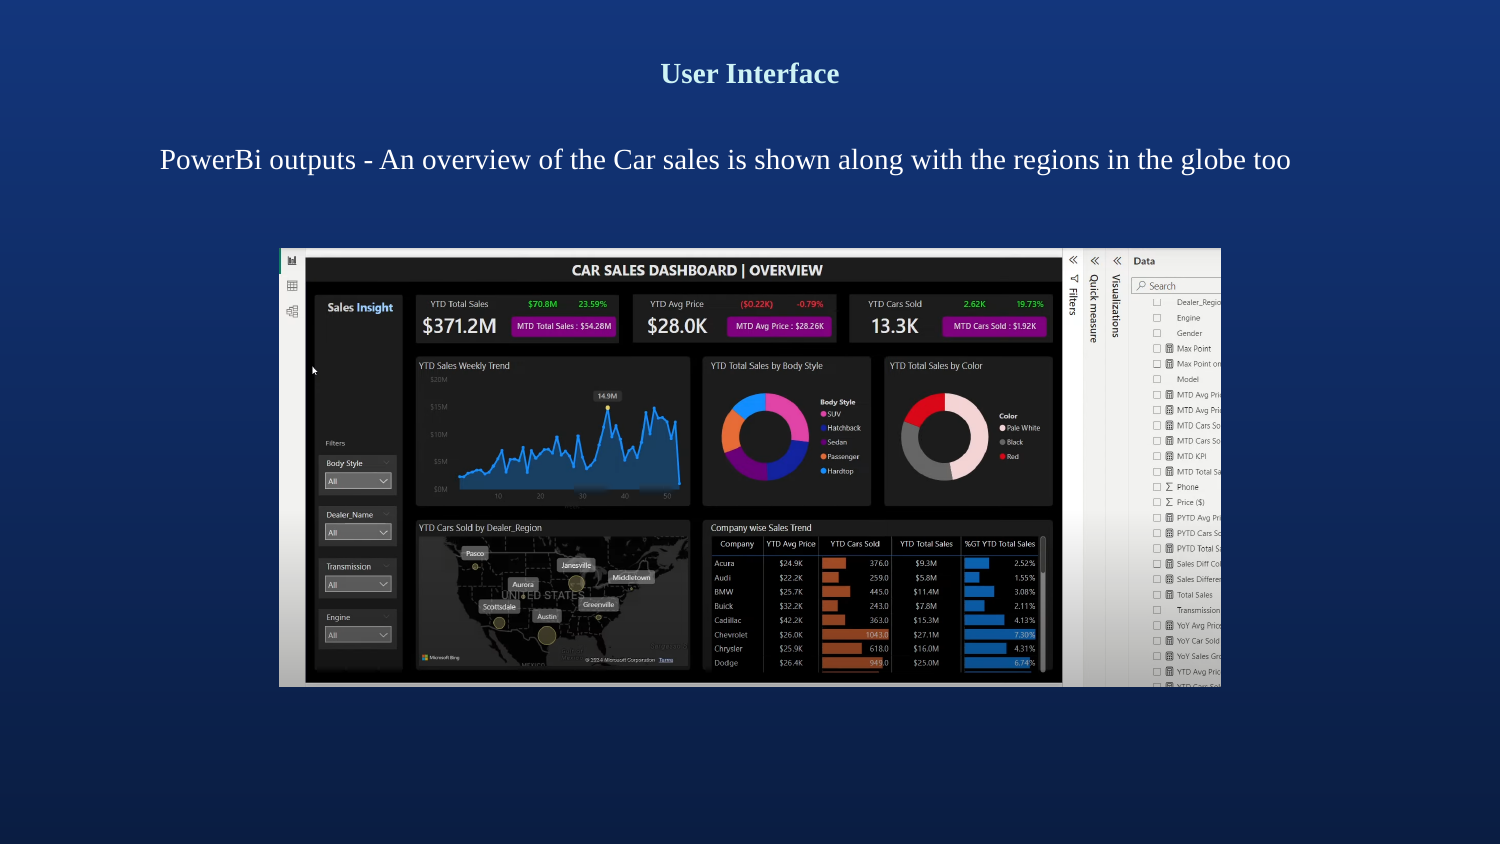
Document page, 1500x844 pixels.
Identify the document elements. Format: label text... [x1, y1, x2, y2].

picture [279, 248, 1221, 687]
text_box PowerBi outputs - An overview of the Car sales is shown along with the regions in the globe too [145, 132, 1472, 218]
title User Interface [118, 38, 1382, 133]
